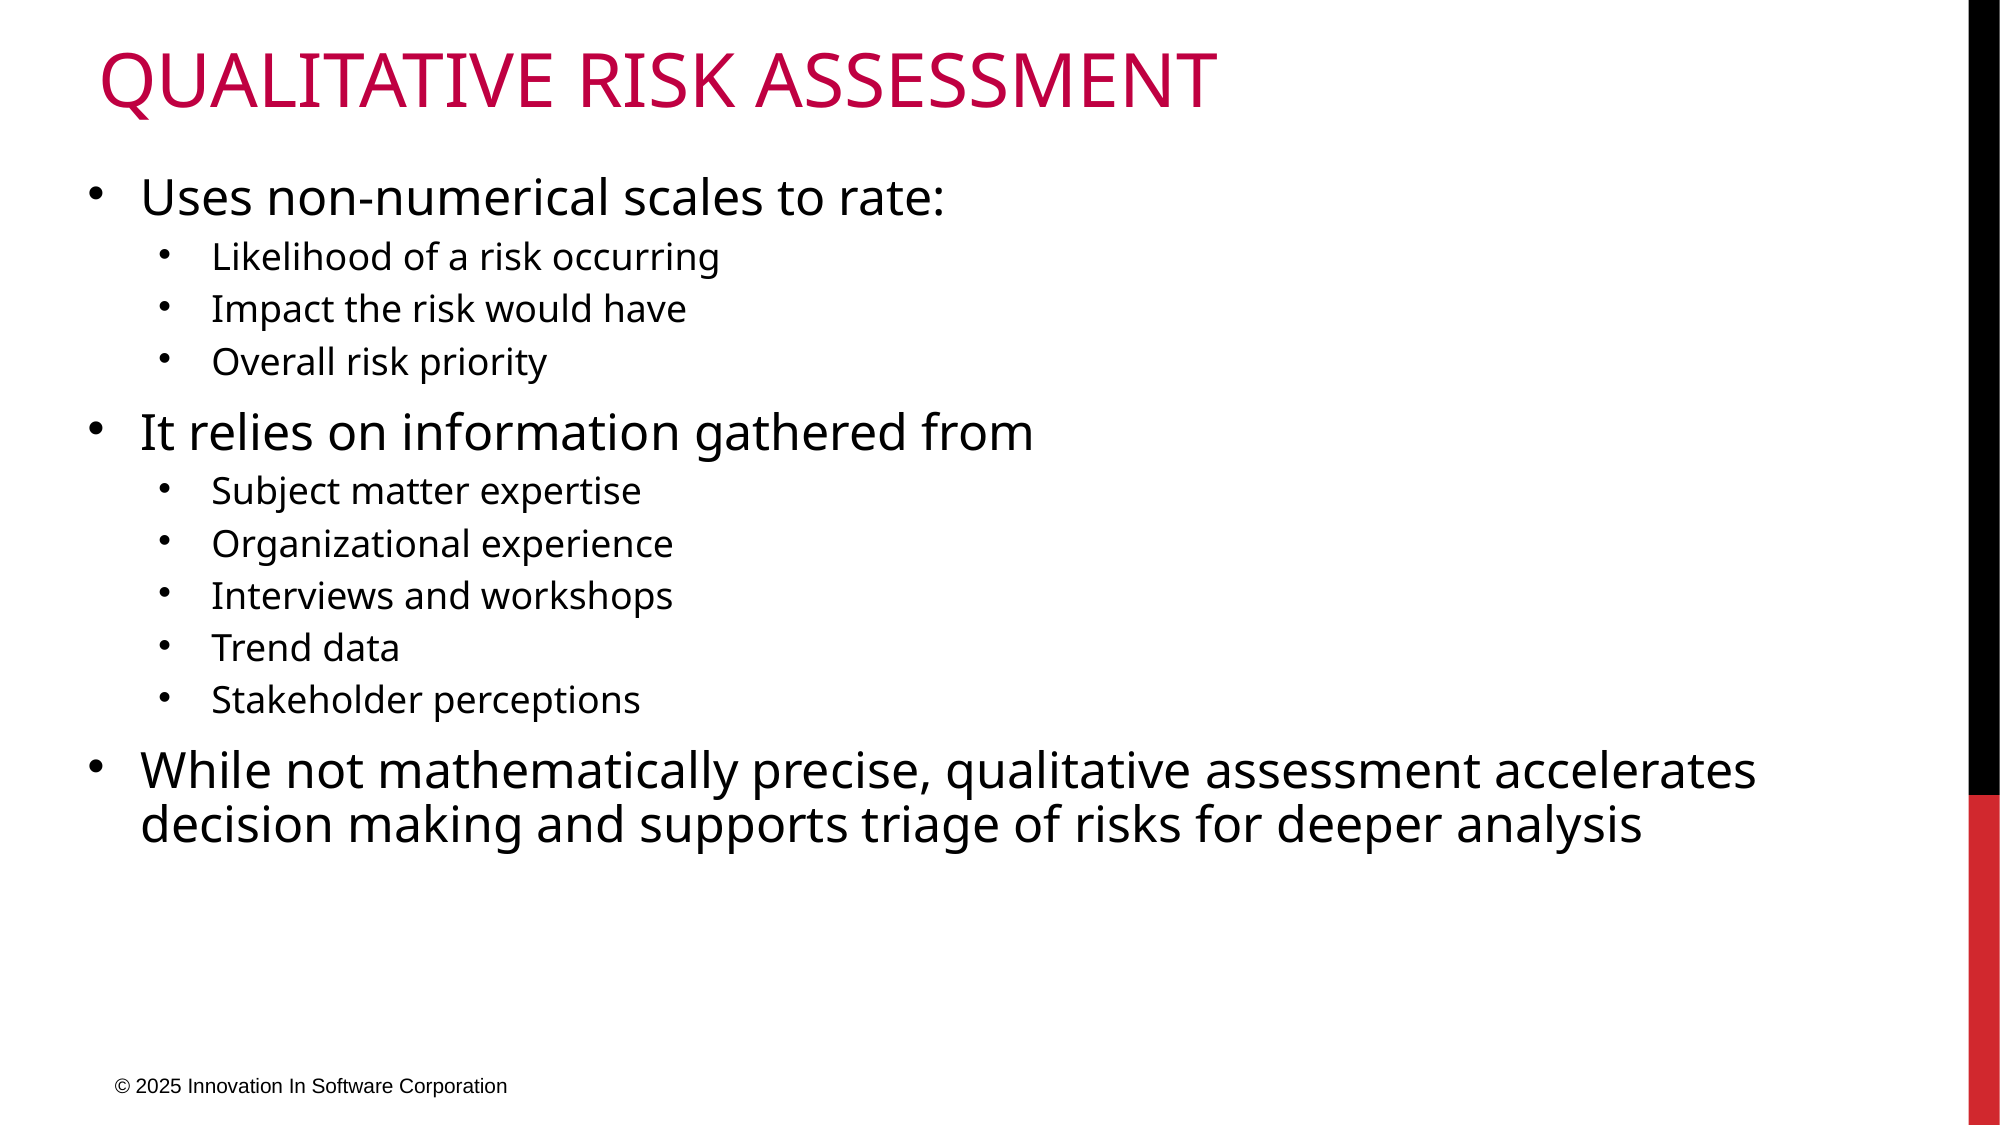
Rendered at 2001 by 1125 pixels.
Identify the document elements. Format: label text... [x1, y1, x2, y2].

title Qualitative Risk Assessment [98, 0, 1770, 186]
footer © 2025 Innovation In Software Corporation [99, 1065, 850, 1112]
list Uses non-numerical scales to rate: Likelihood of a risk occurring Impact the risk would have Overall risk priority It relies on information gathered from Subject matter expertise Organizational experience Interviews and workshops Trend data Stakeholder perceptions While not mathematically precise, qualitative assessment accelerates decision making and supports triage of risks for deeper analysis [69, 172, 1766, 990]
